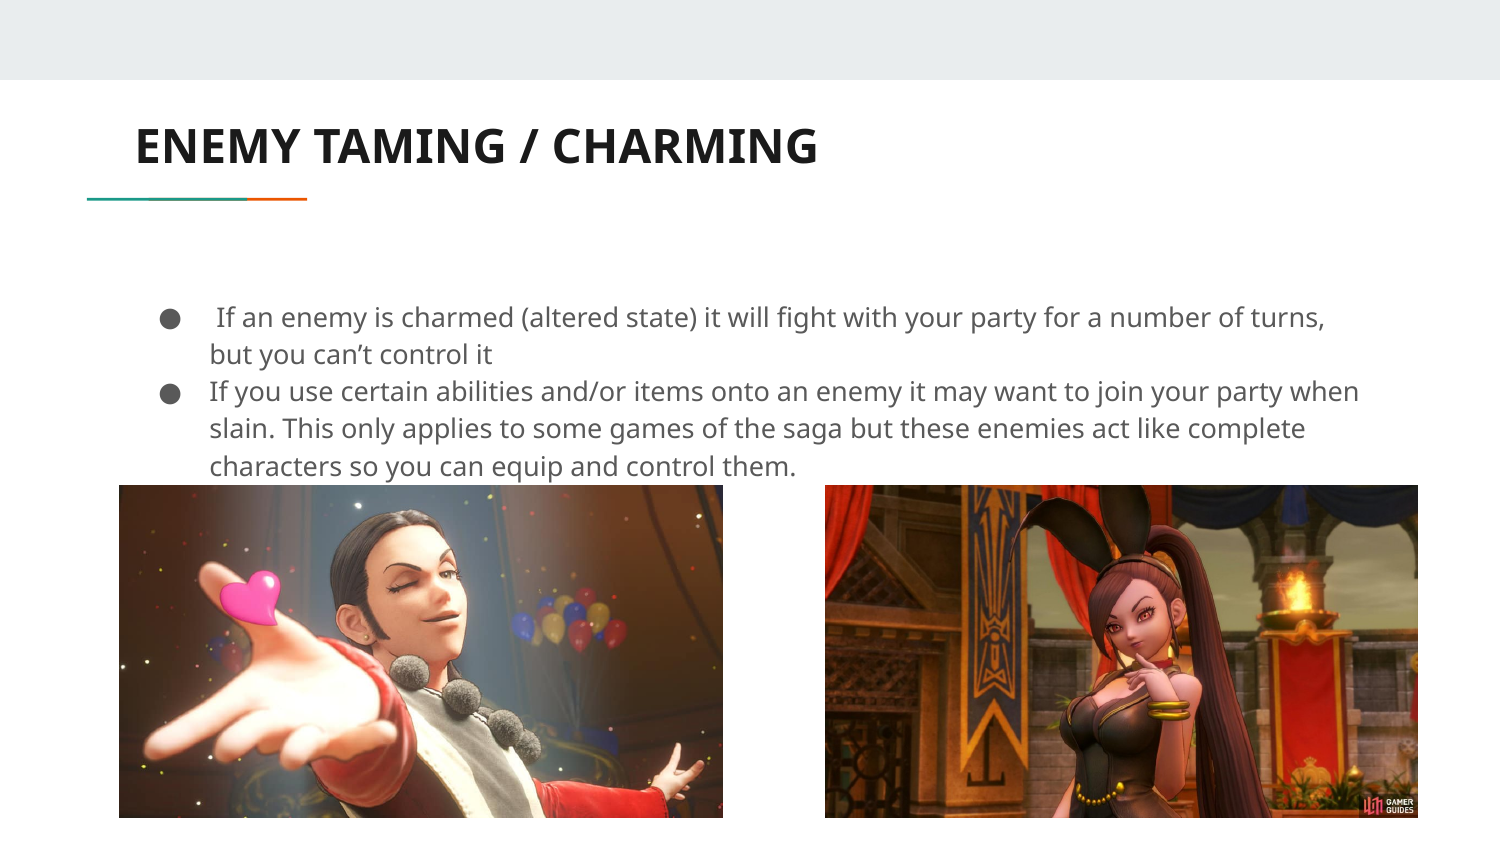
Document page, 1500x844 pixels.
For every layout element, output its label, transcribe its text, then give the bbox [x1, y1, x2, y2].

list If an enemy is charmed (altered state) it will fight with your party for a number of turns, but you can’t control it If you use certain abilities and/or items onto an enemy it may want to join your party when slain. This only applies to some games of the saga but these enemies act like complete characters so you can equip and control them. [119, 280, 1381, 652]
title ENEMY TAMING / CHARMING [119, 101, 1381, 190]
picture [119, 485, 723, 819]
picture [825, 485, 1418, 819]
